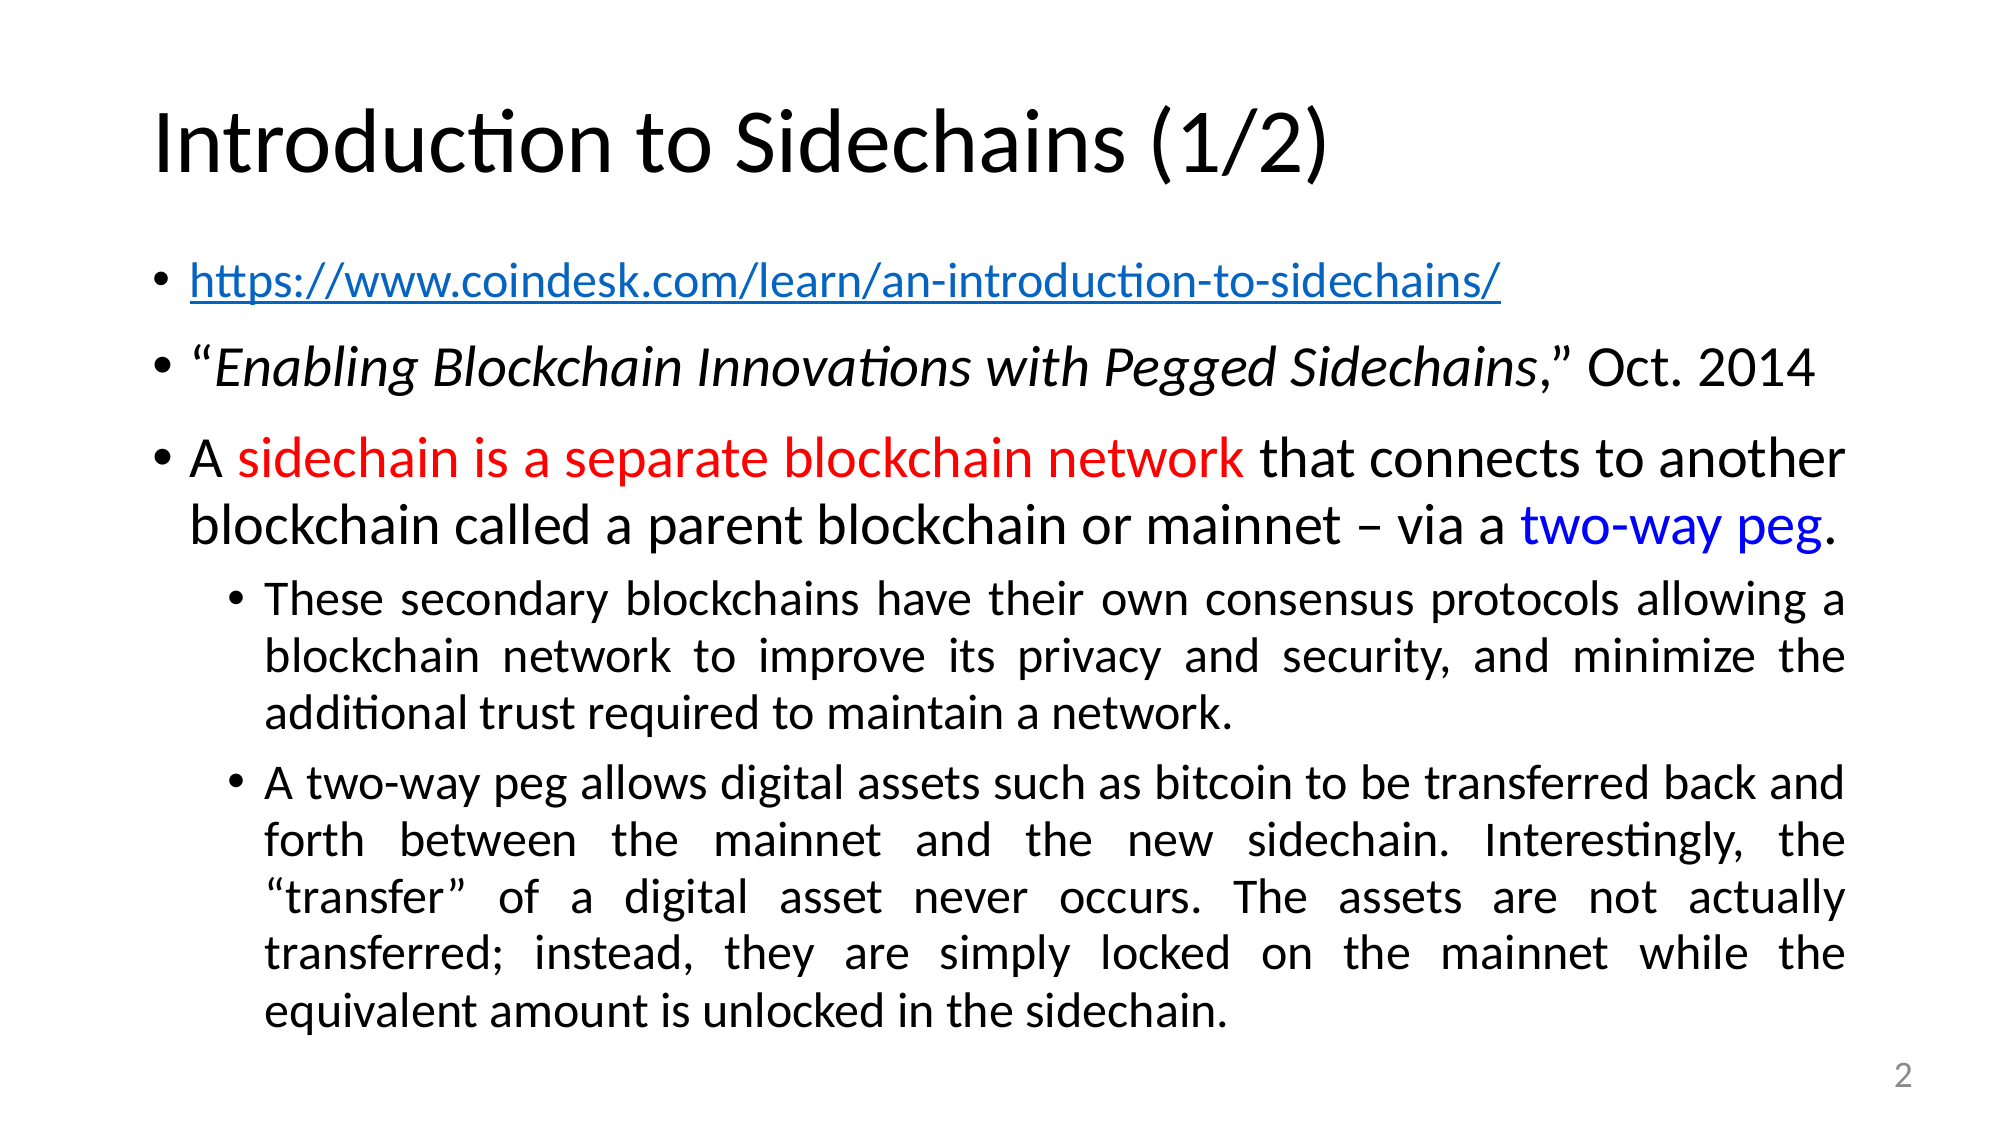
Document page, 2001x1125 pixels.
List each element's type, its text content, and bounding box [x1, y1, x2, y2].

title Introduction to Sidechains (1/2) [137, 59, 1863, 227]
slide_number 2 [1477, 1042, 1928, 1103]
list https://www.coindesk.com/learn/an-introduction-to-sidechains/ “Enabling Blockchain Innovations with Pegged Sidechains,” Oct. 2014 A sidechain is a separate blockchain network that connects to another blockchain called a parent blockchain or mainnet – via a two-way peg. These secondary blockchains have their own consensus protocols allowing a blockchain network to improve its privacy and security, and minimize the additional trust required to maintain a network. A two-way peg allows digital assets such as bitcoin to be transferred back and forth between the mainnet and the new sidechain. Interestingly, the “transfer” of a digital asset never occurs. The assets are not actually transferred; instead, they are simply locked on the mainnet while the equivalent amount is unlocked in the sidechain. [137, 244, 1863, 1066]
